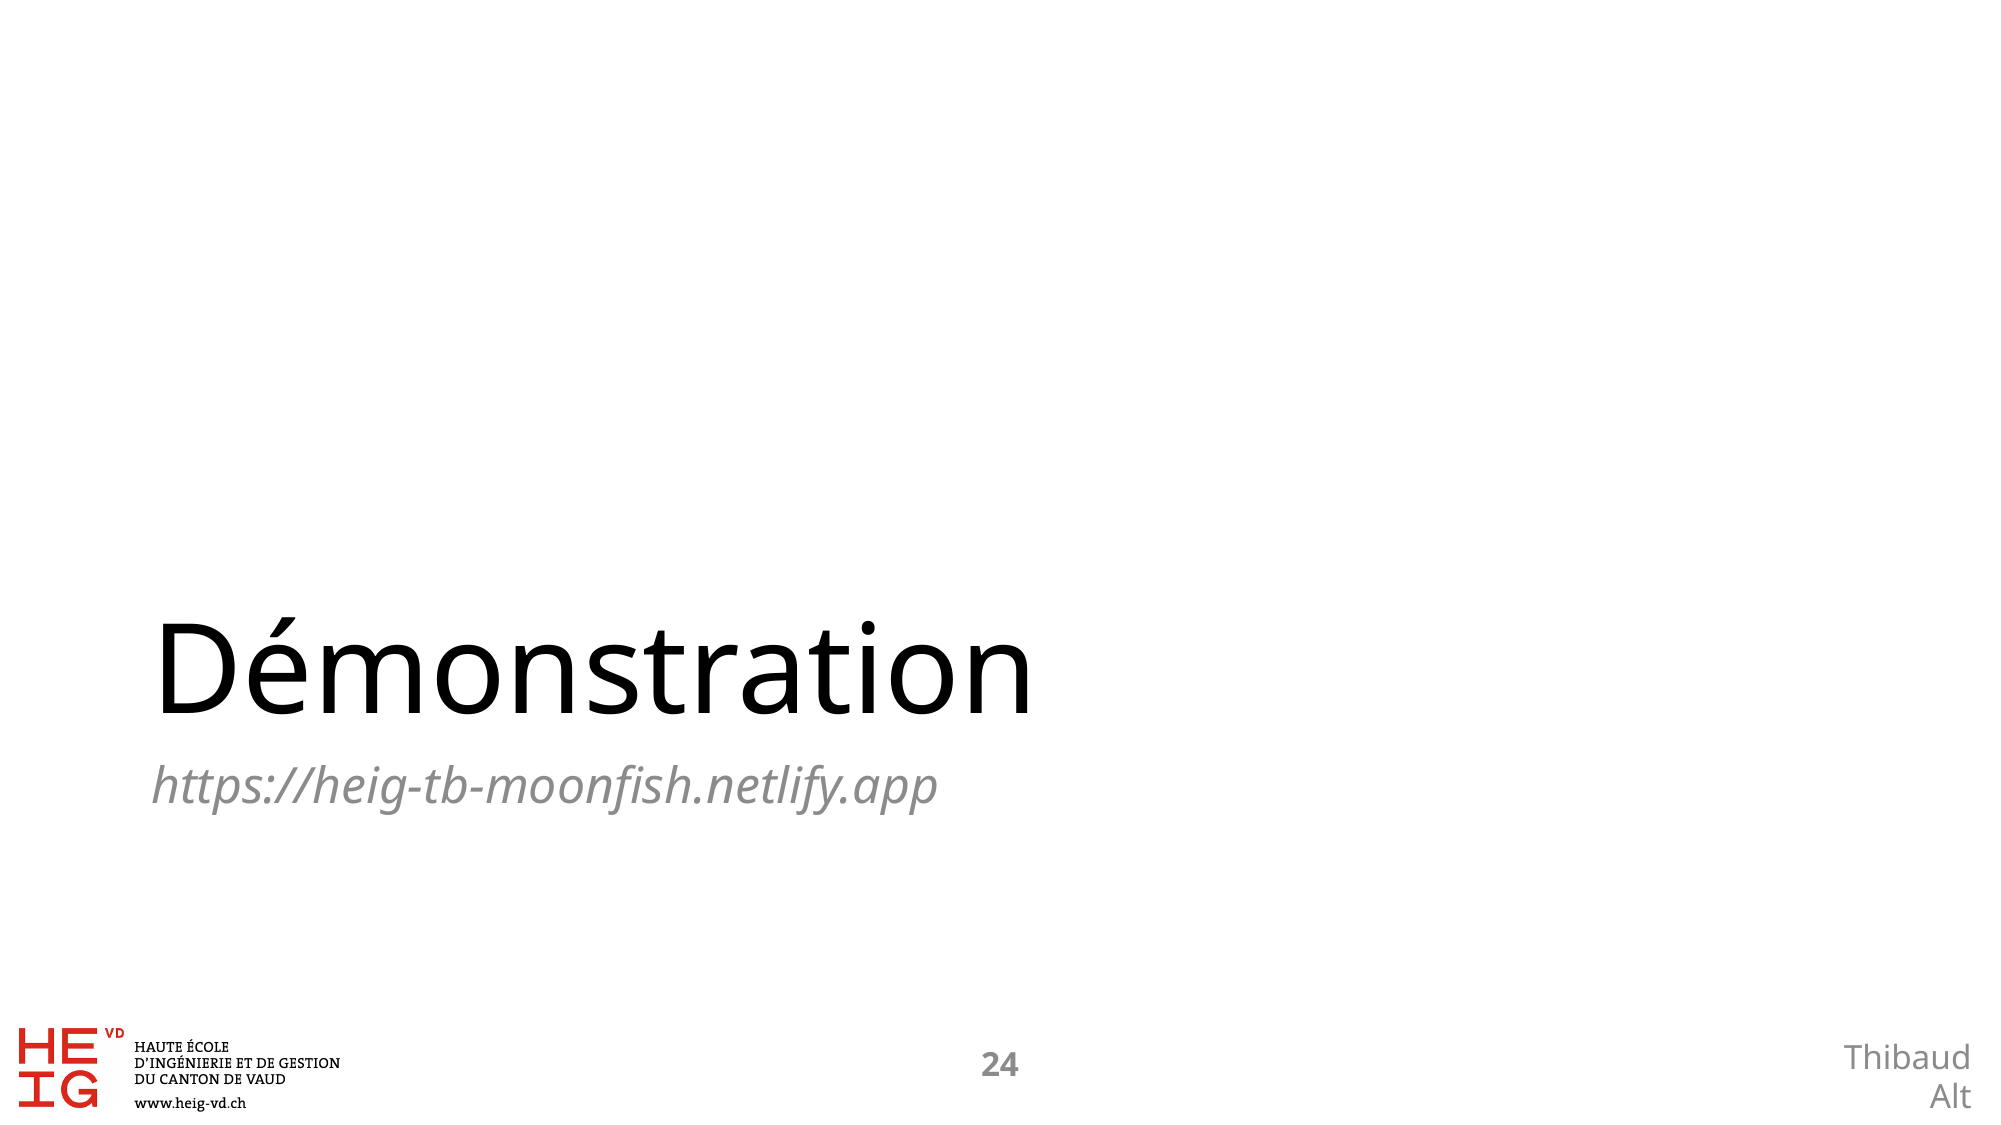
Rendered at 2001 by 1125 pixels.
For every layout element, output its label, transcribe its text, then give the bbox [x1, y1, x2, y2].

slide_number 23 [774, 1035, 1225, 1096]
picture [19, 1028, 124, 1108]
list https://heig-tb-moonfish.netlify.app [136, 752, 1862, 999]
picture [131, 1025, 351, 1118]
title Démonstration [136, 280, 1862, 749]
